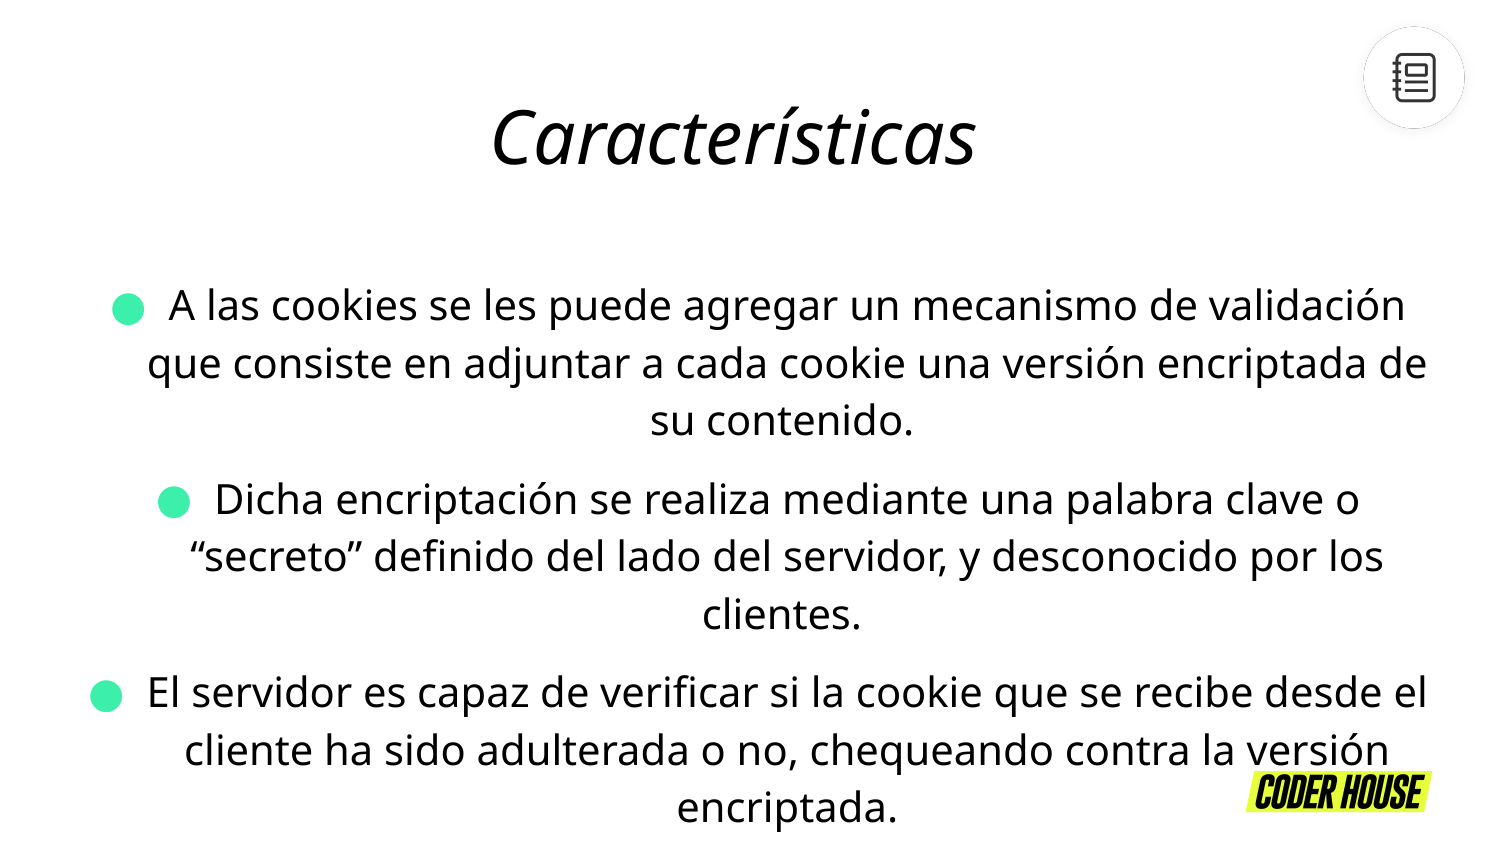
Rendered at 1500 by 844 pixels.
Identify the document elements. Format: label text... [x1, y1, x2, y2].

text_box Características [216, 74, 1252, 200]
picture [1351, 14, 1477, 141]
picture [1241, 764, 1437, 819]
text_box A las cookies se les puede agregar un mecanismo de validación que consiste en adjuntar a cada cookie una versión encriptada de su contenido. Dicha encriptación se realiza mediante una palabra clave o “secreto” definido del lado del servidor, y desconocido por los clientes. El servidor es capaz de verificar si la cookie que se recibe desde el cliente ha sido adulterada o no, chequeando contra la versión encriptada. [53, 256, 1447, 802]
